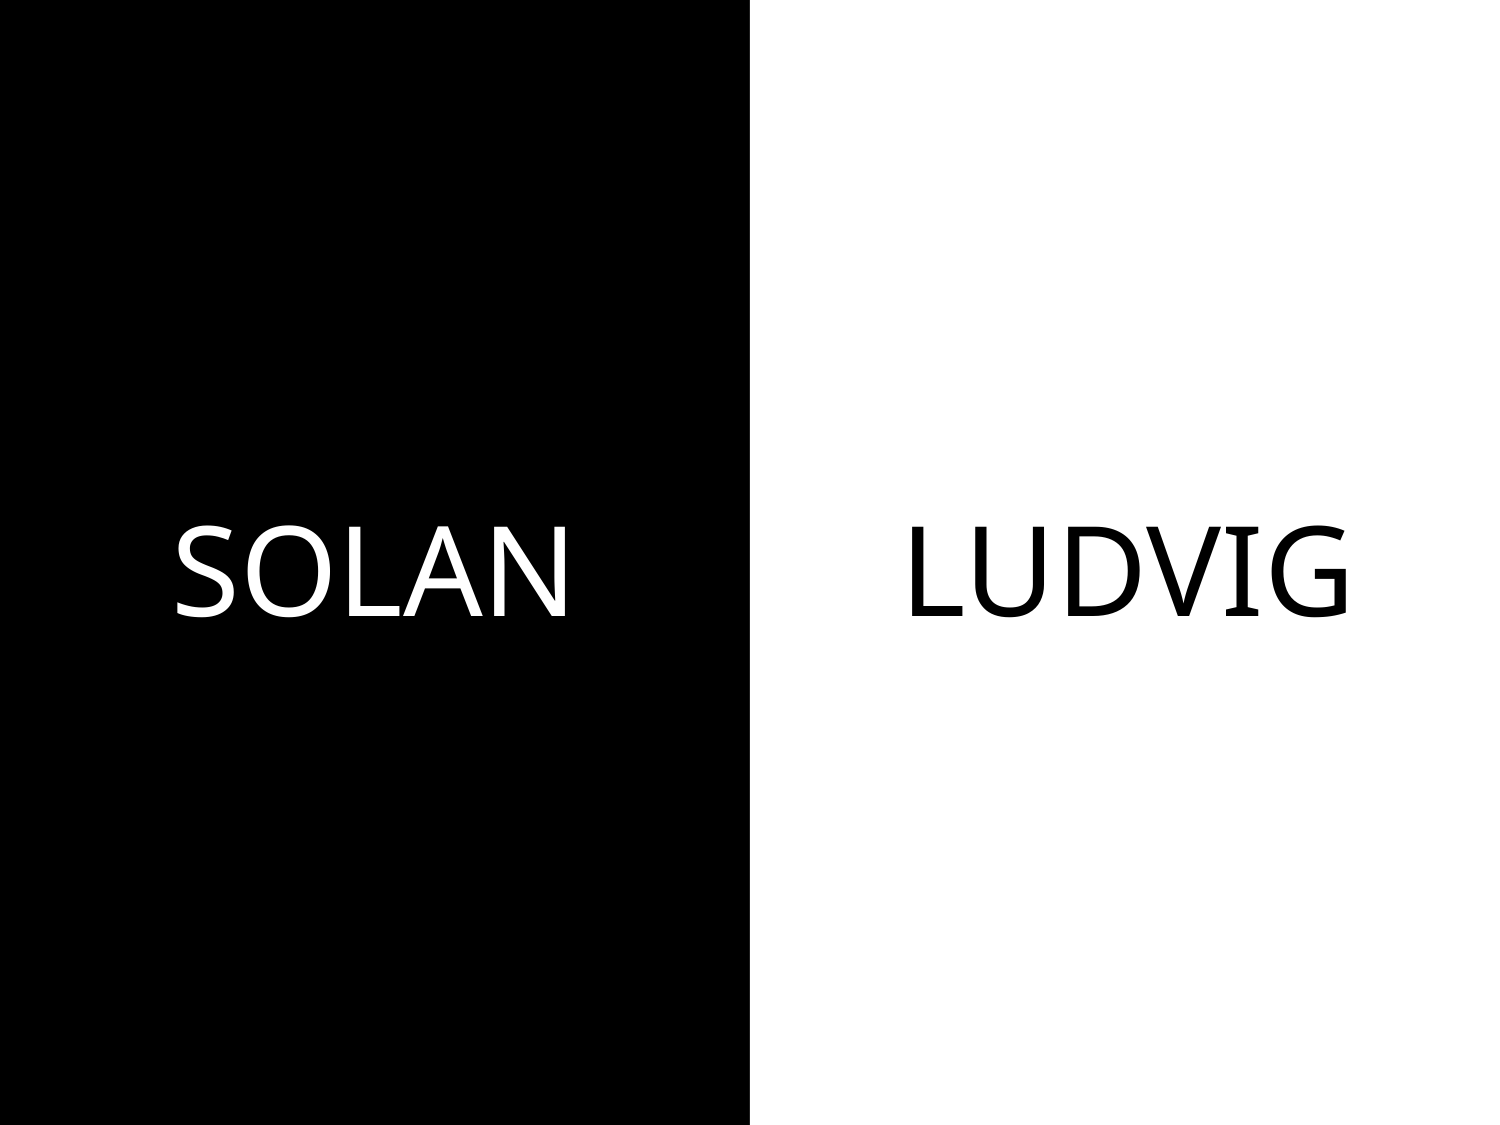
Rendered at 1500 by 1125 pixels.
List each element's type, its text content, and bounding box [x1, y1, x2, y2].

list SOLAN [0, 484, 744, 586]
text_box (∞) [749, 0, 1500, 1125]
text_box LUDVIG [752, 484, 1500, 586]
